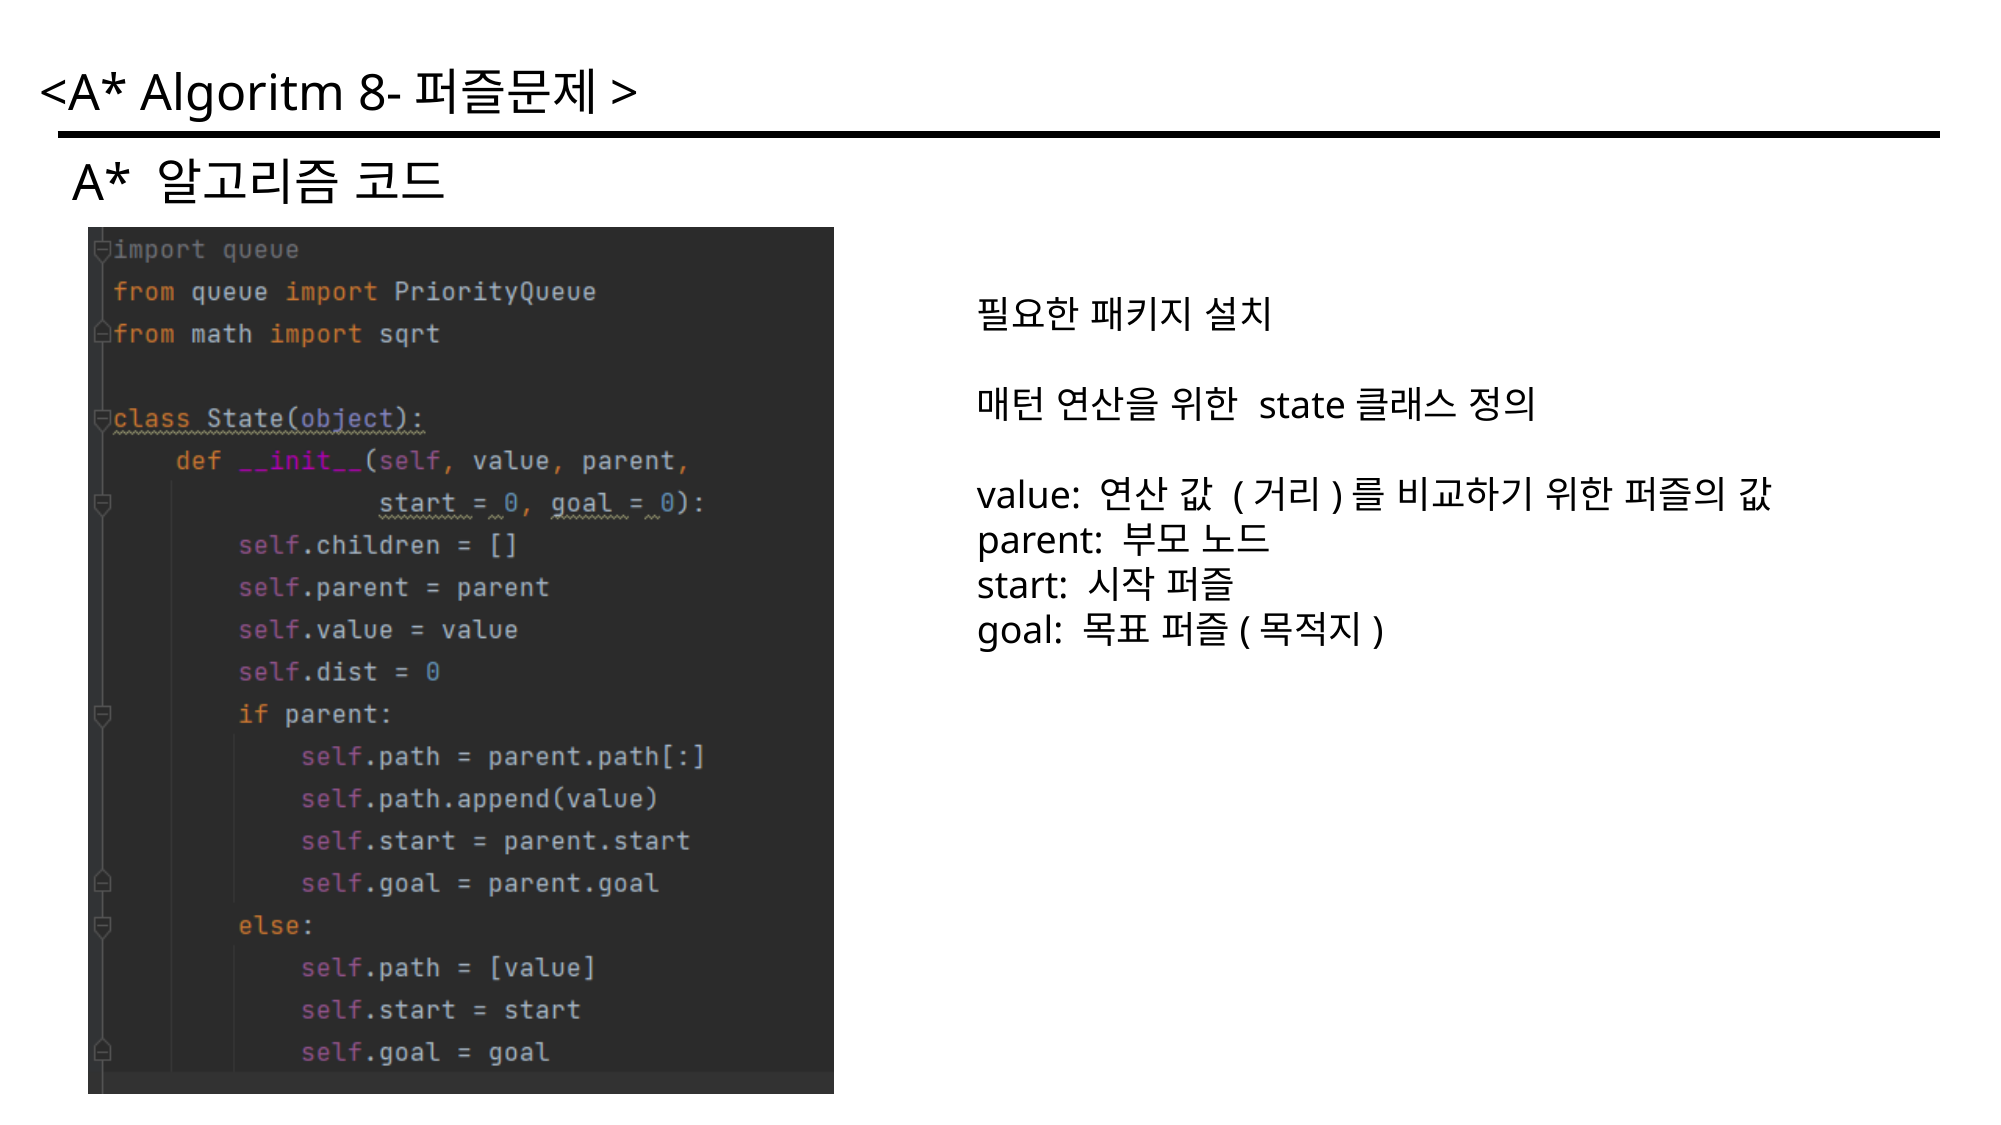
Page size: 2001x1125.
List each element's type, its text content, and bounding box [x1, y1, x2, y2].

text_box A* 알고리즘 코드 [57, 143, 691, 218]
picture [88, 227, 834, 1094]
text_box <A* Algoritm 8-퍼즐문제> [23, 52, 656, 128]
text_box 필요한 패키지 설치 매턴 연산을 위한 state클래스 정의 value: 연산 값 (거리)를 비교하기 위한 퍼즐의 값 parent: 부모 노드 start: 시작 퍼즐 goal: 목표 퍼즐(목적지) [962, 283, 1912, 704]
